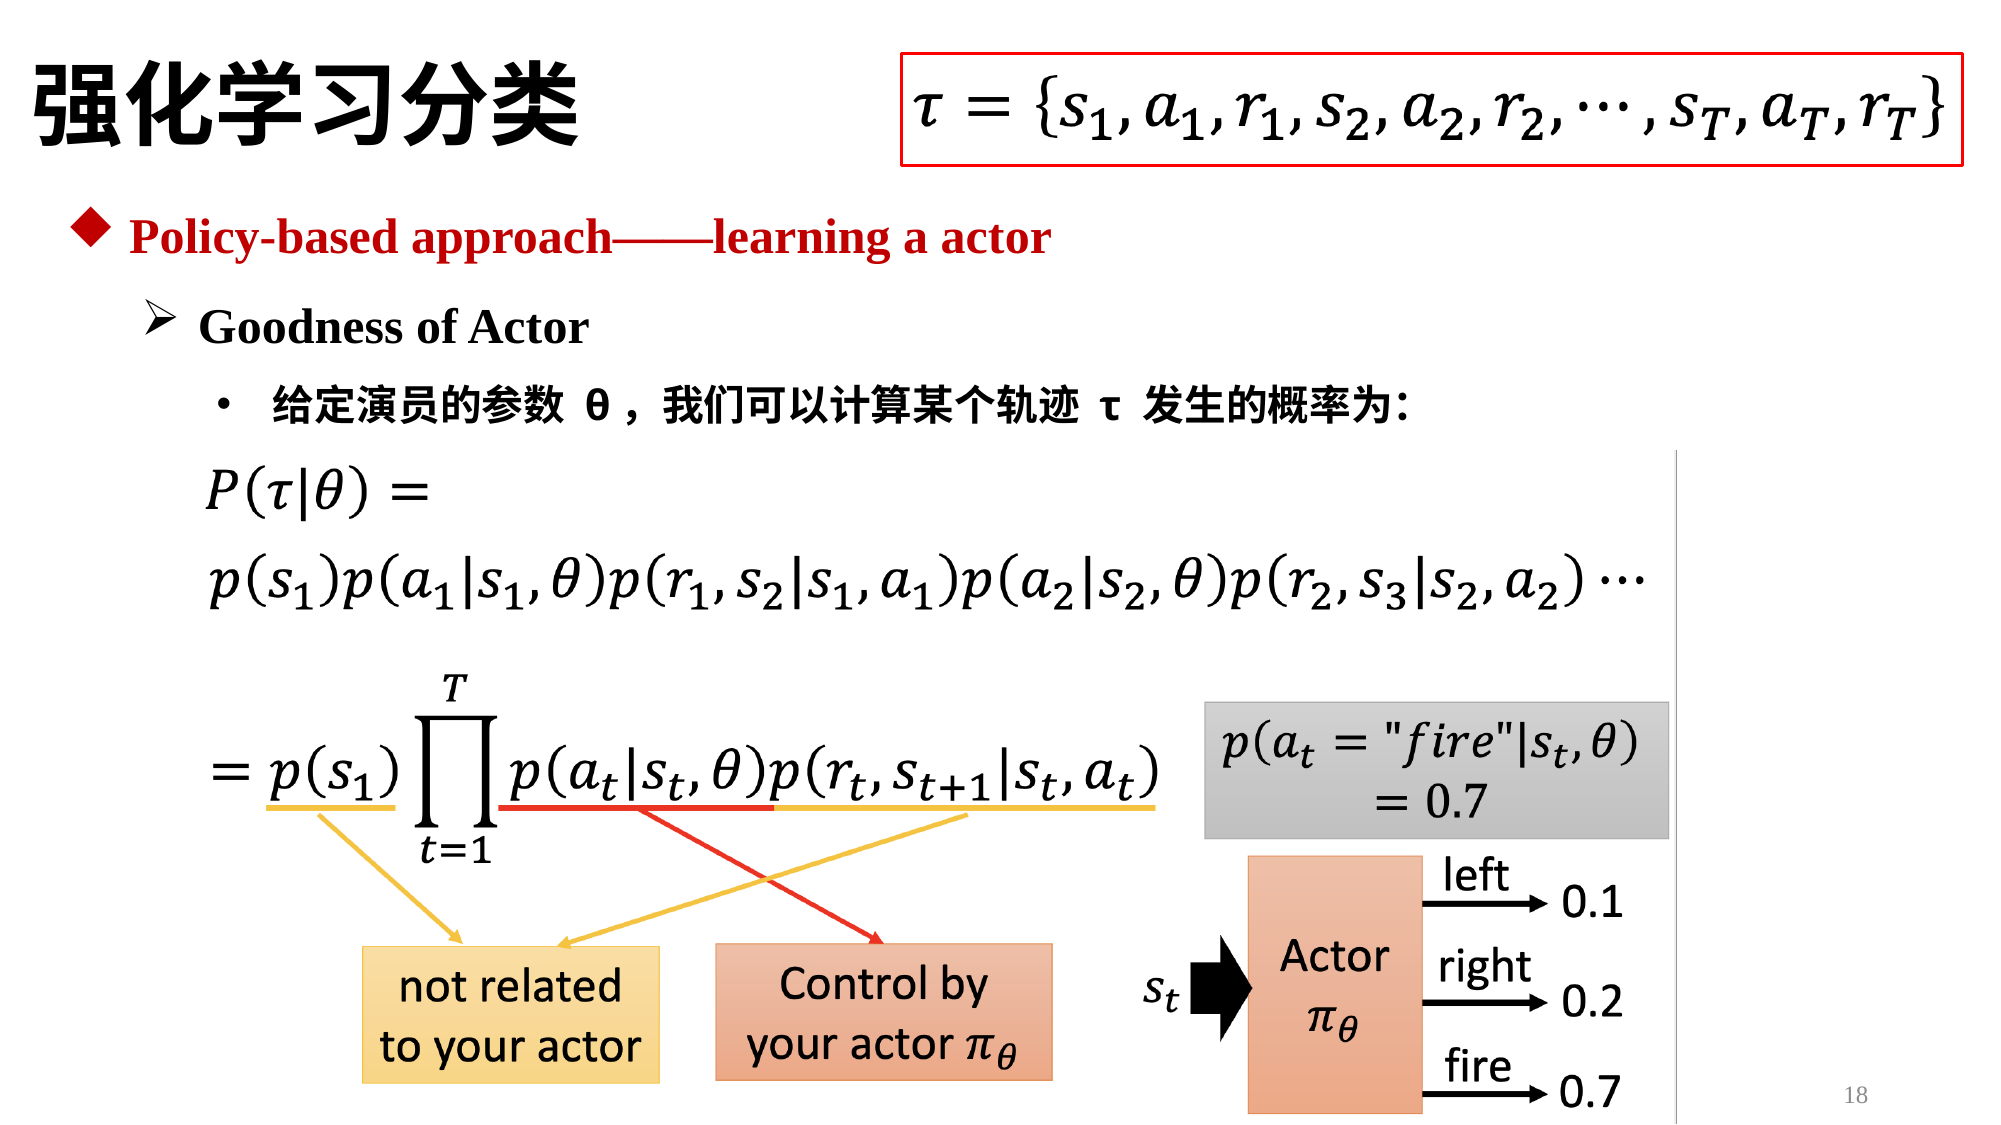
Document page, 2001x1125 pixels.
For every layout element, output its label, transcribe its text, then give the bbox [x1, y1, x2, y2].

picture [195, 449, 1677, 1124]
text_box 18 [1677, 1063, 1884, 1124]
text_box 强化学习分类 [16, 0, 1965, 218]
picture [902, 55, 1961, 164]
text_box Policy-based approach——learning a actor Goodness of Actor 给定演员的参数 θ，我们可以计算某个轨迹 τ 发生的概率为： [51, 218, 1926, 707]
